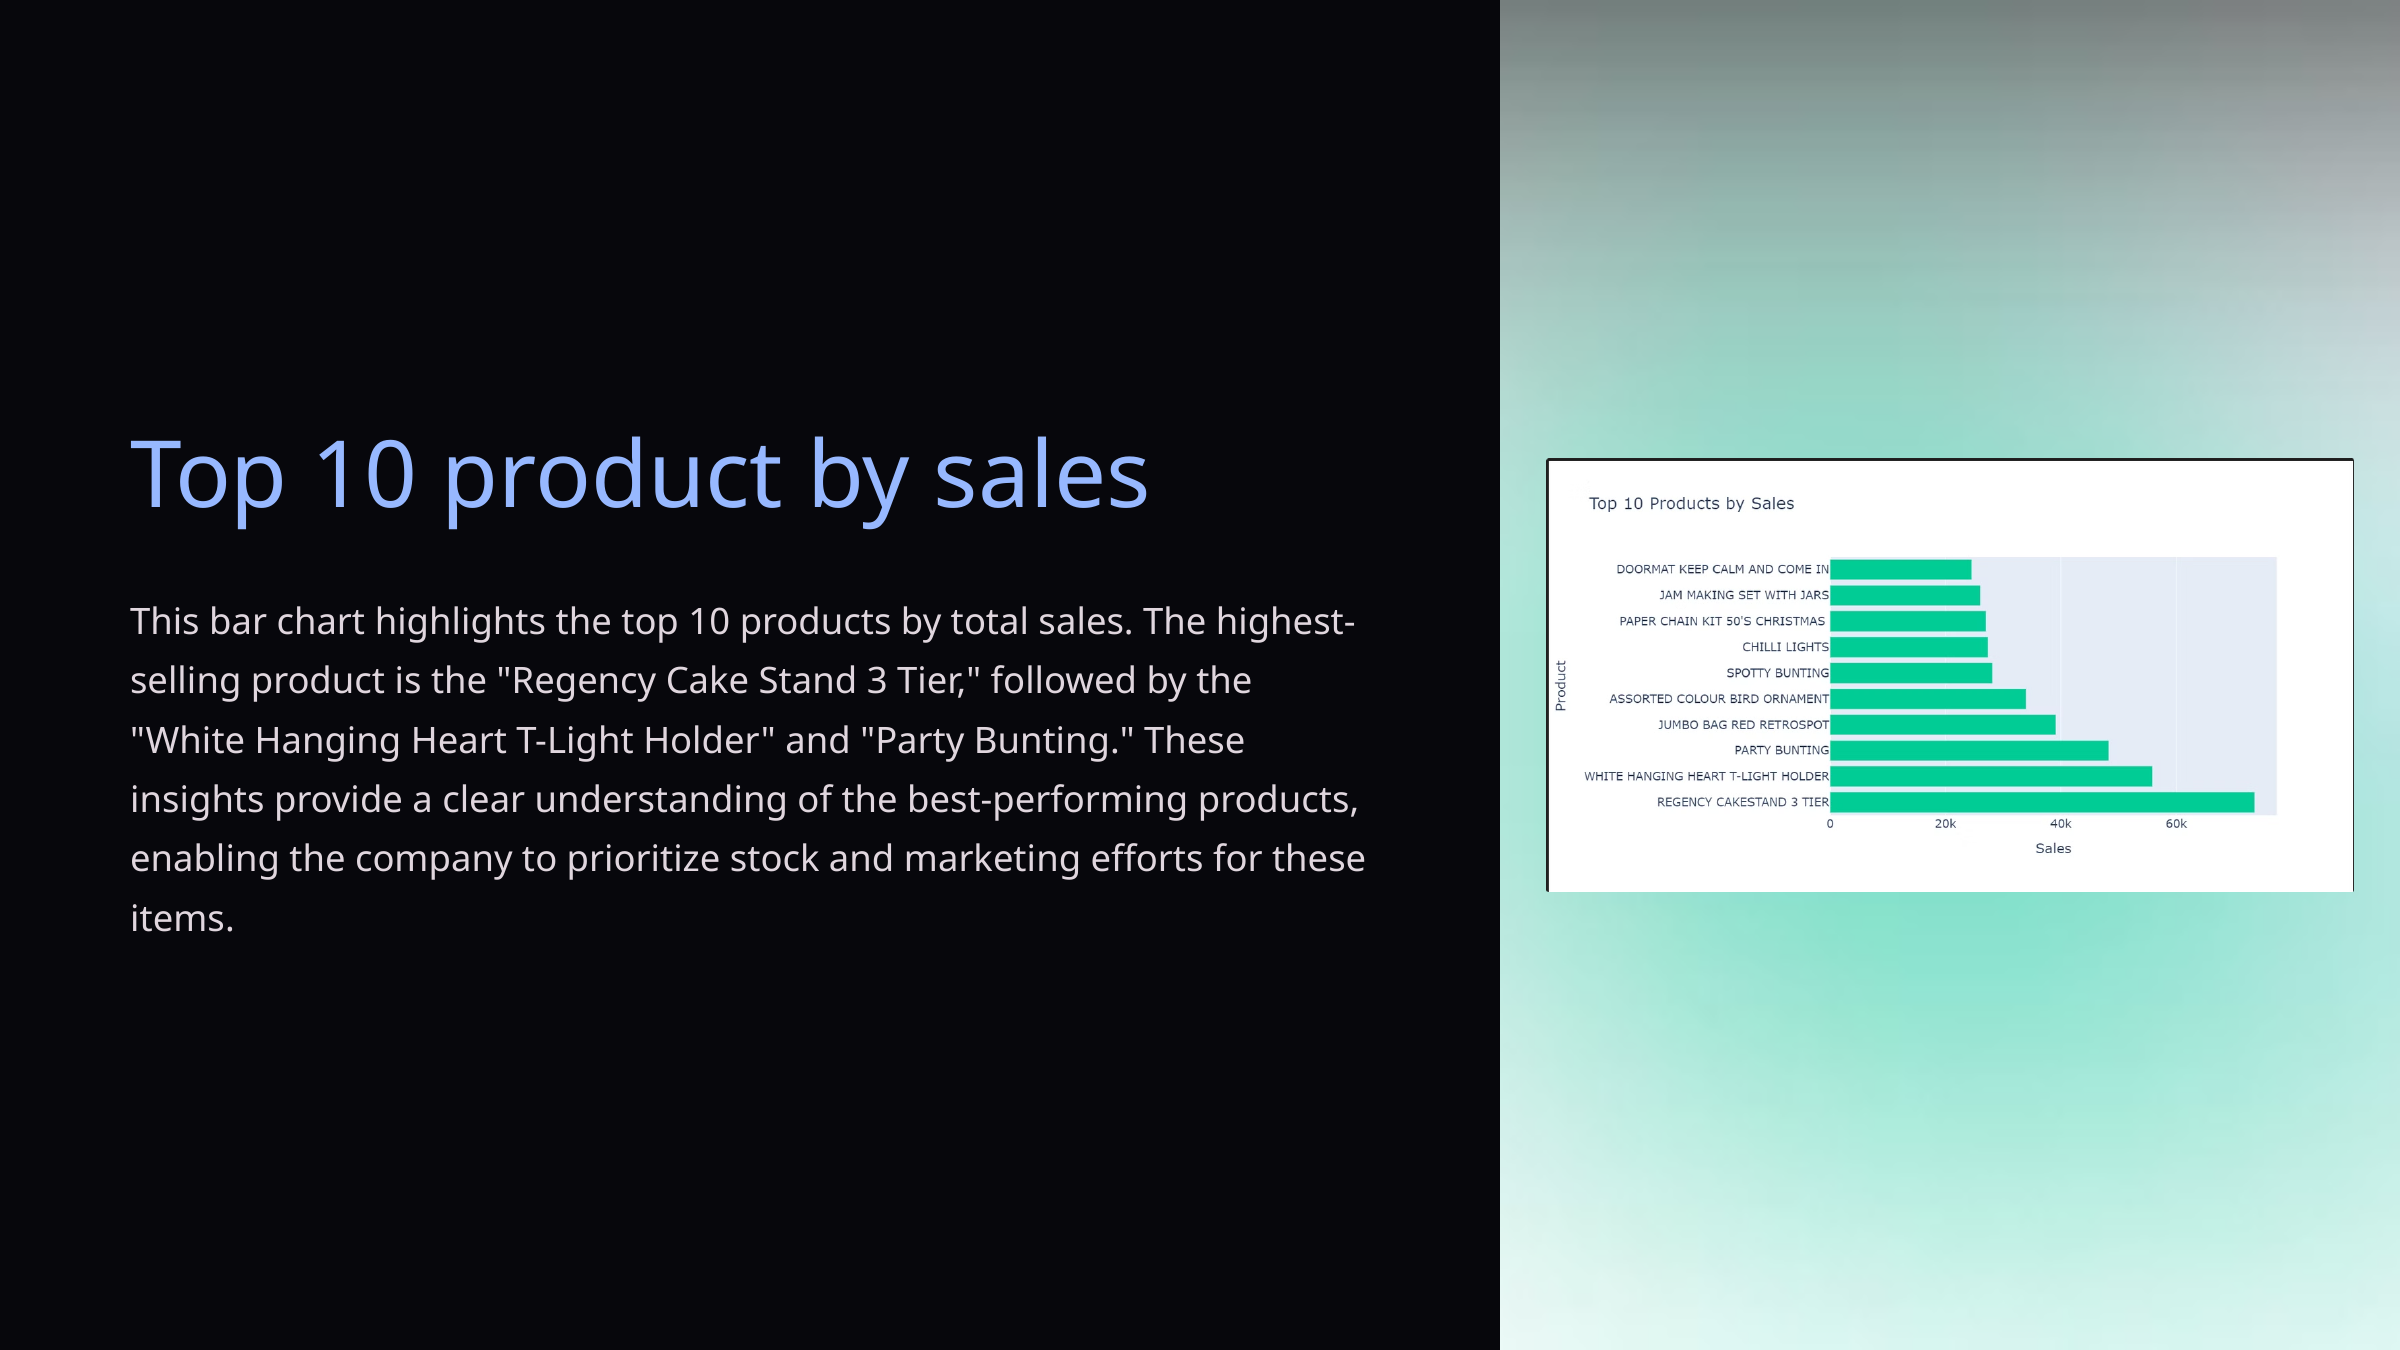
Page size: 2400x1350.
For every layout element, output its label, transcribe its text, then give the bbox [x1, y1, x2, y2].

text_box Top 10 product by sales [130, 410, 1240, 527]
picture [1499, 0, 2400, 1350]
text_box This bar chart highlights the top 10 products by total sales. The highest-selling product is the "Regency Cake Stand 3 Tier," followed by the "White Hanging Heart T-Light Holder" and "Party Bunting." These insights provide a clear understanding of the best-performing products, enabling the company to prioritize stock and marketing efforts for these items. [130, 582, 1370, 940]
